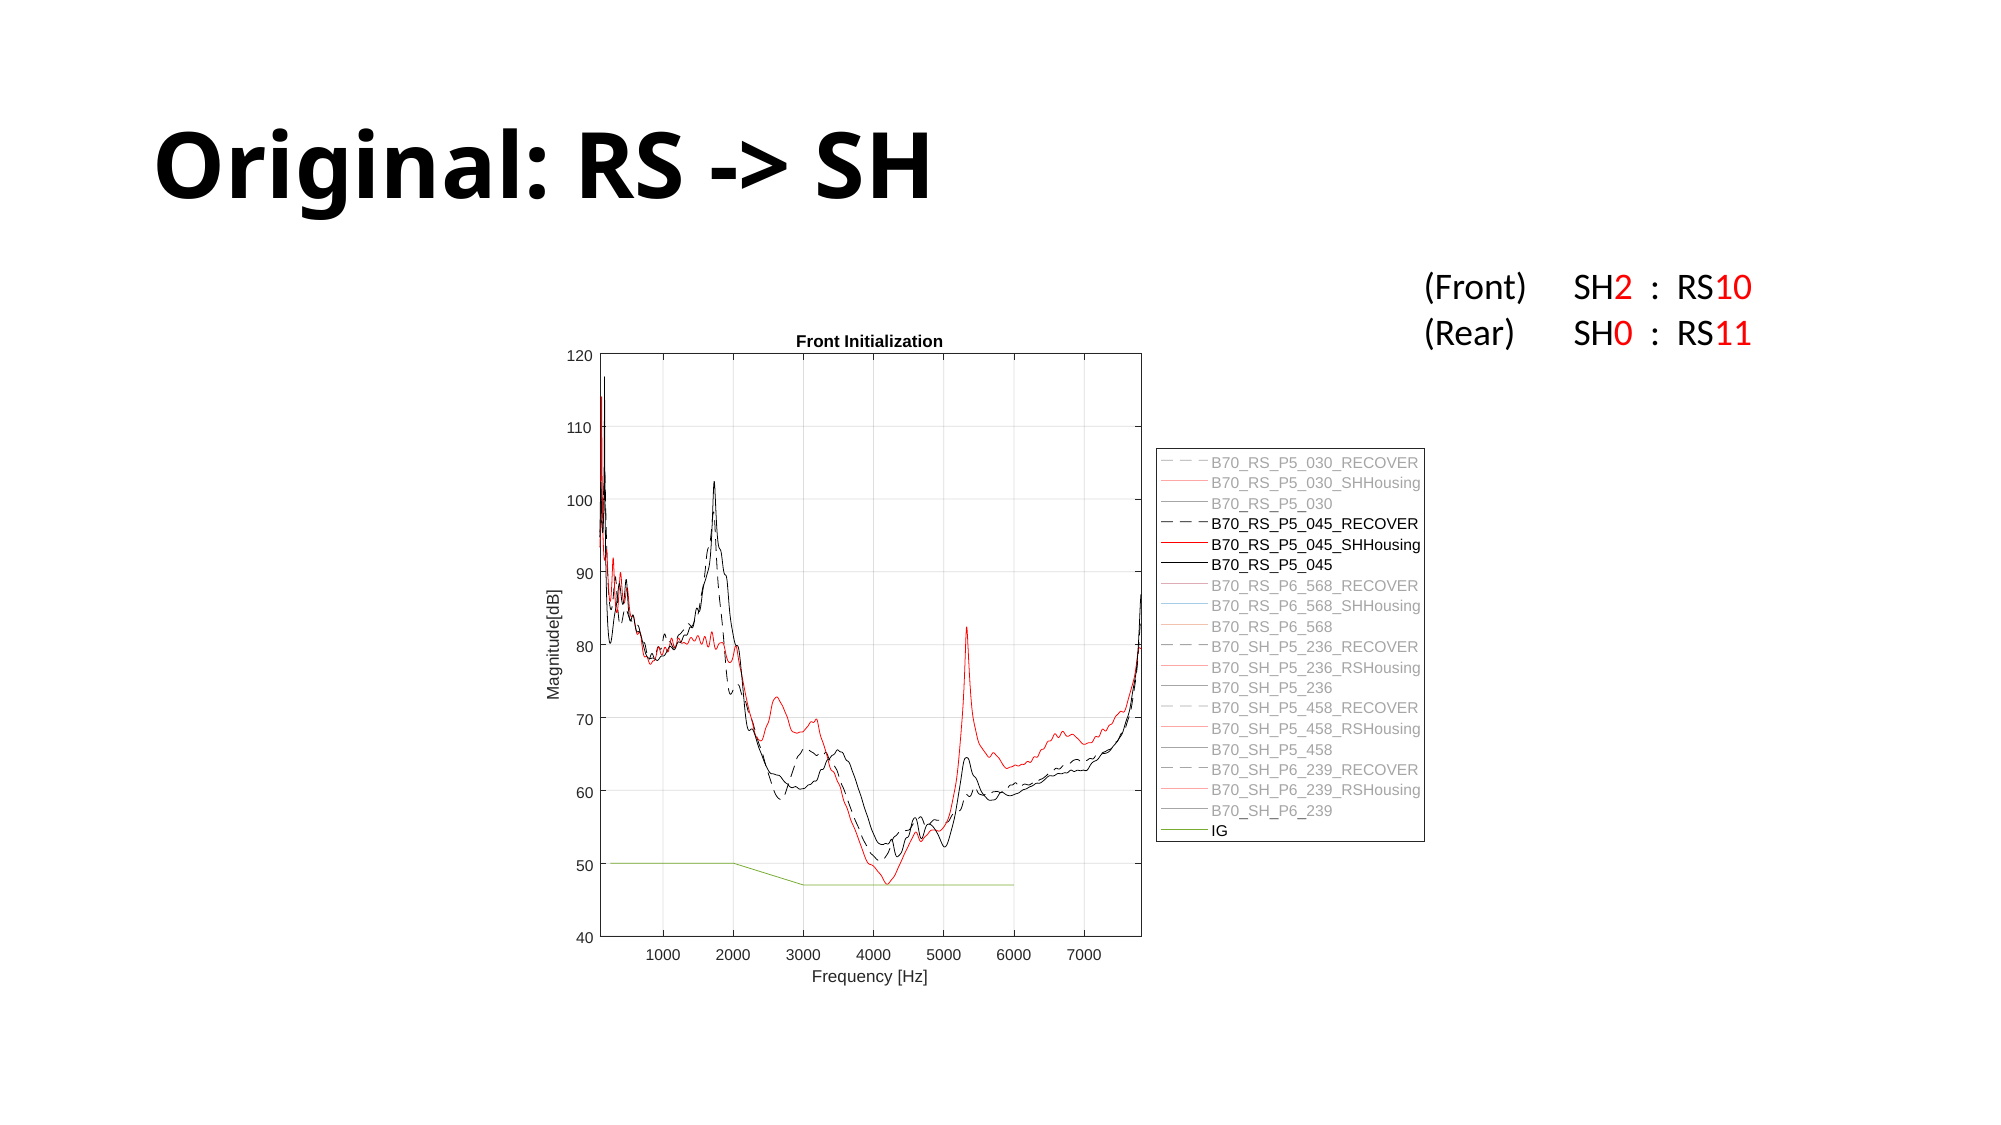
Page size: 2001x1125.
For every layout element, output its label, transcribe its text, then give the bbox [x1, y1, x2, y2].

text_box (Front) SH2 : RS10 (Rear) SH0 : RS11 [1408, 255, 1804, 360]
title Original: RS -> SH [137, 59, 1863, 278]
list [509, 299, 1491, 1014]
